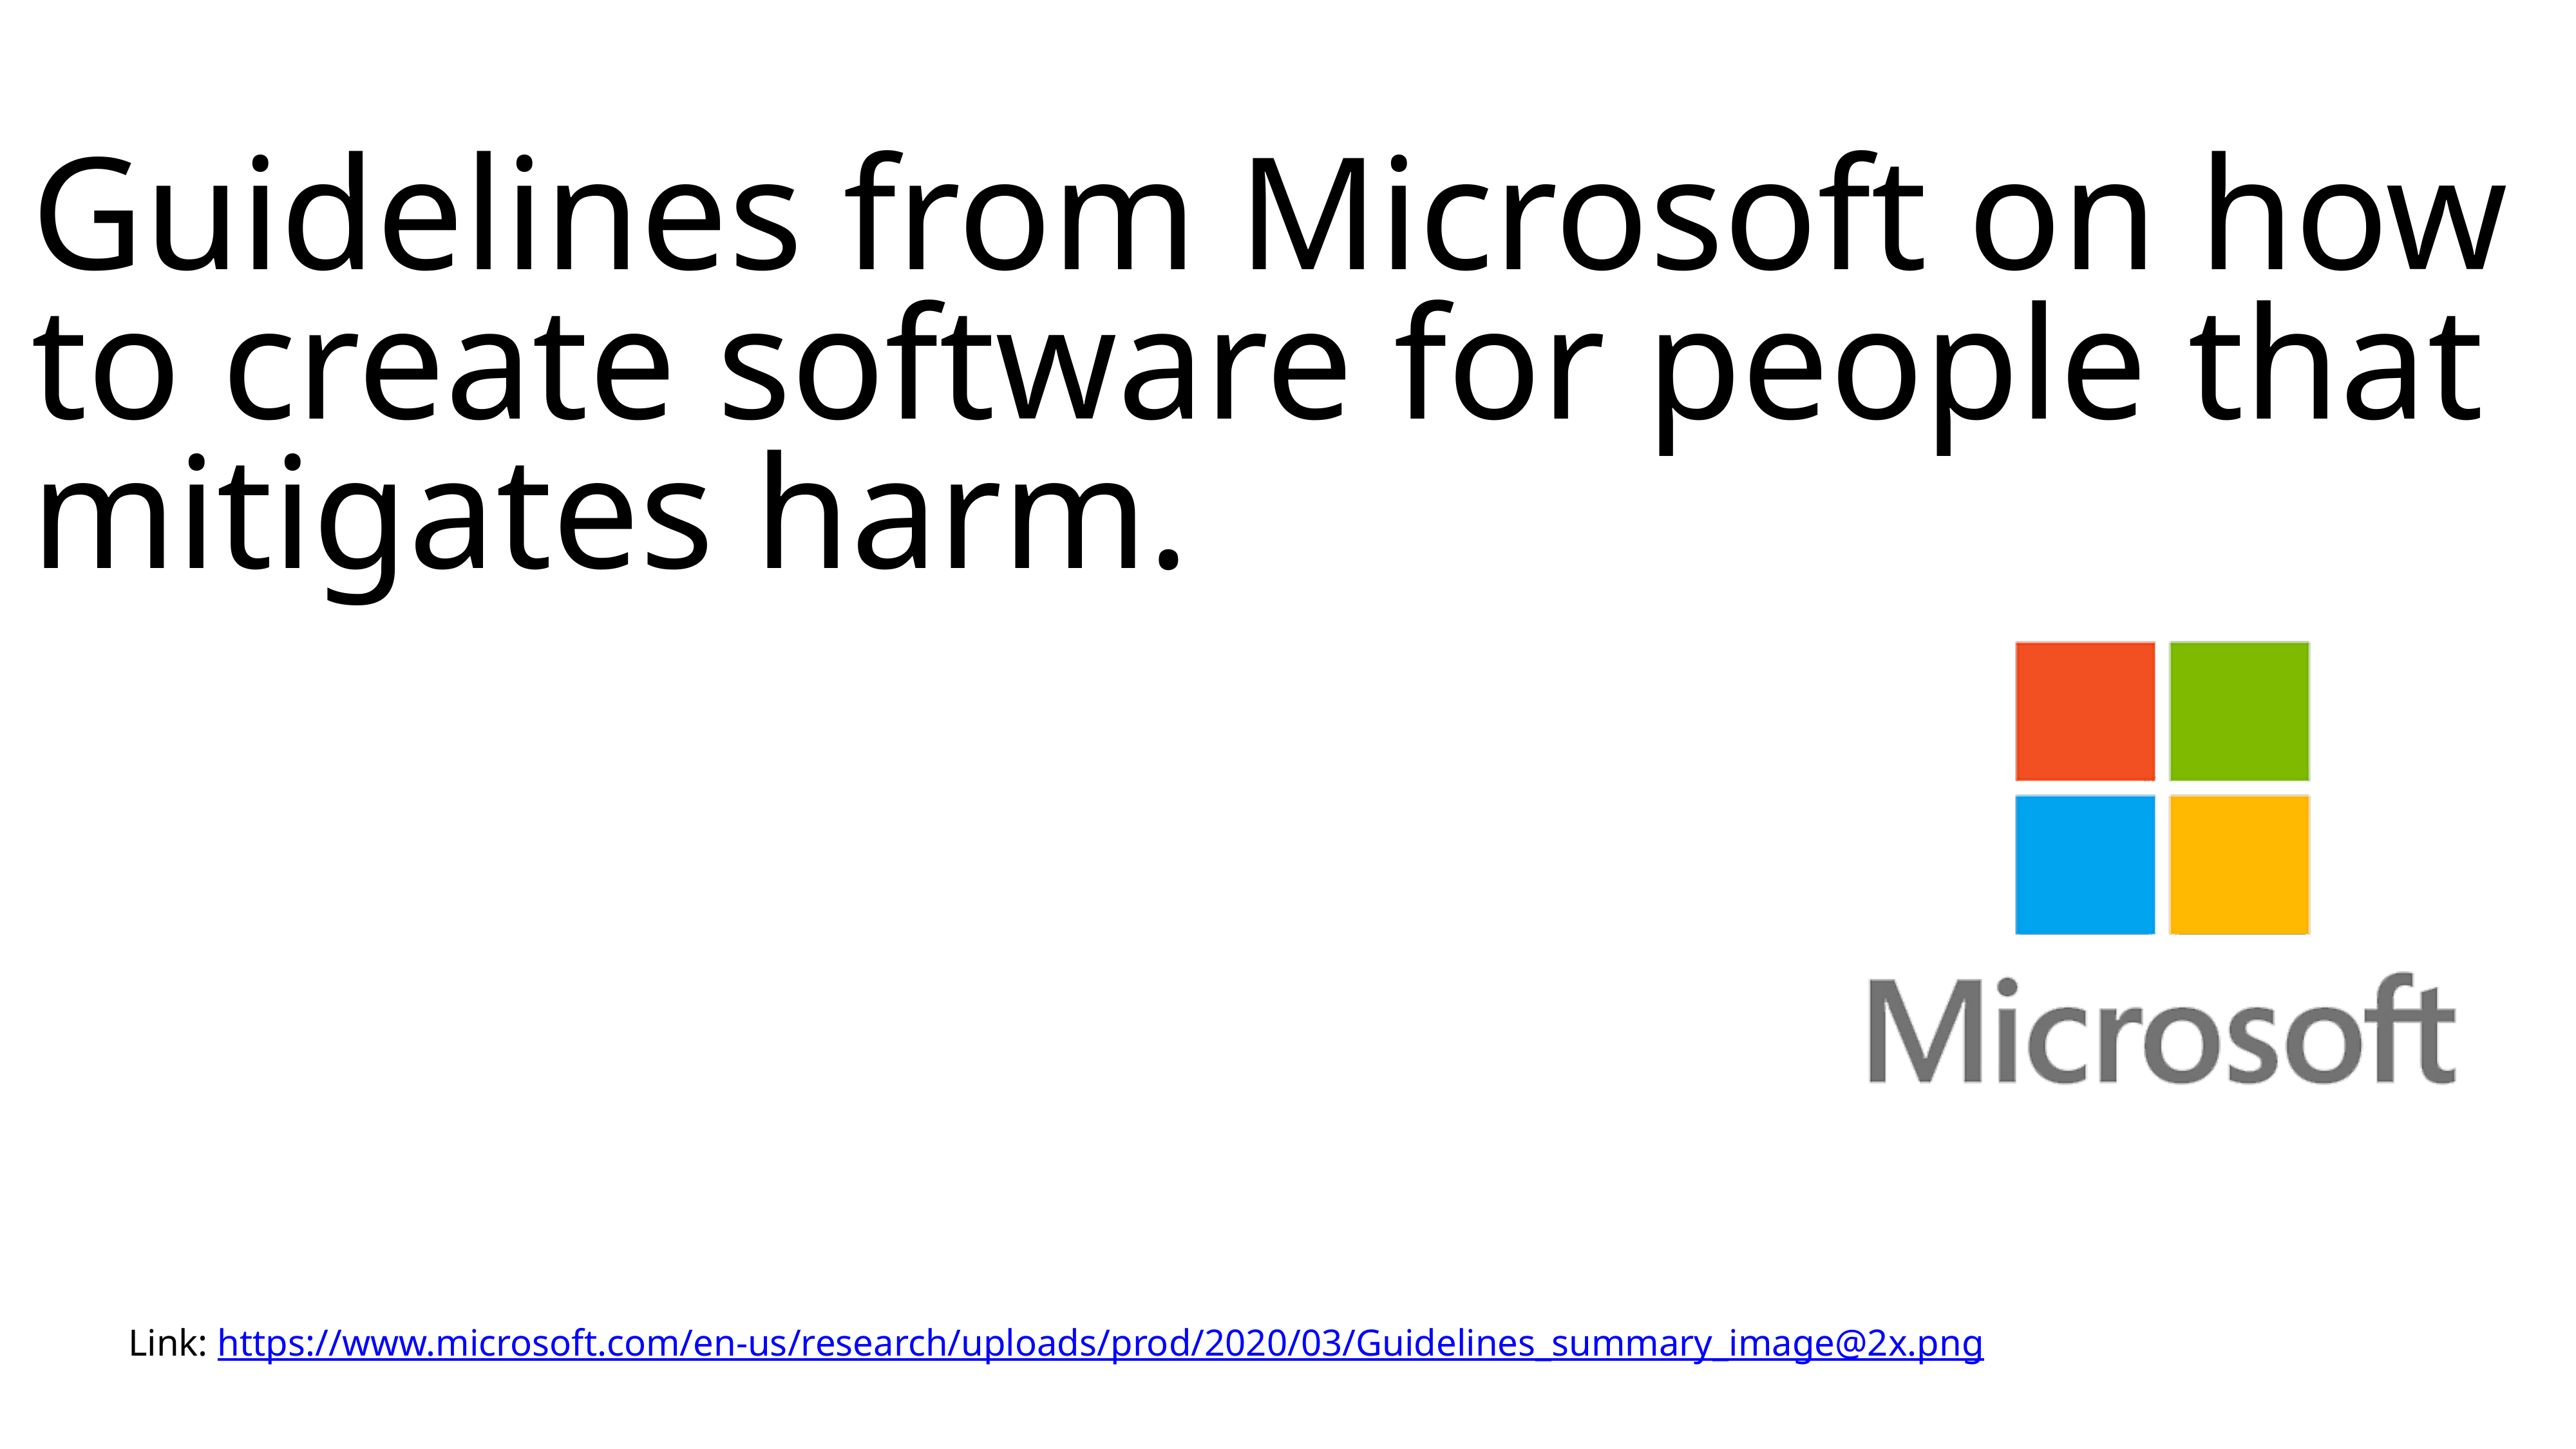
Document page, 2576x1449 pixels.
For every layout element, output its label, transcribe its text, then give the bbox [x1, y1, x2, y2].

title Guidelines from Microsoft on how to create software for people that mitigates harm. [26, 97, 2550, 650]
text_box Link: https://www.microsoft.com/en-us/research/uploads/prod/2020/03/Guidelines_summary_image@2x.png [118, 1309, 2280, 1379]
picture [1799, 582, 2524, 1135]
